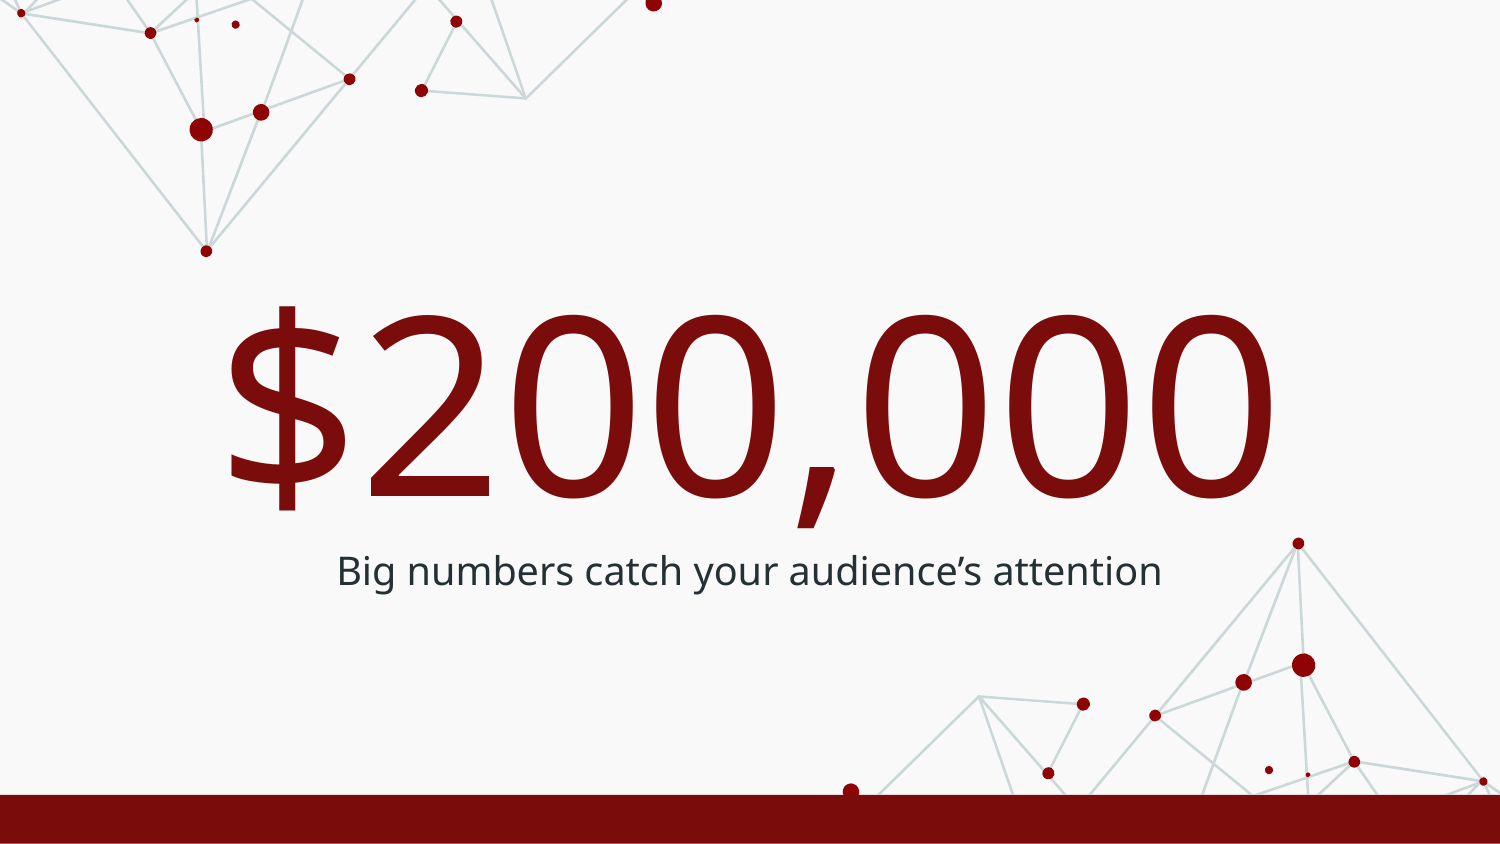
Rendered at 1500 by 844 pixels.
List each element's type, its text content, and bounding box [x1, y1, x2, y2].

title $200,000 [168, 231, 1332, 521]
subtitle Big numbers catch your audience’s attention [210, 530, 1290, 613]
